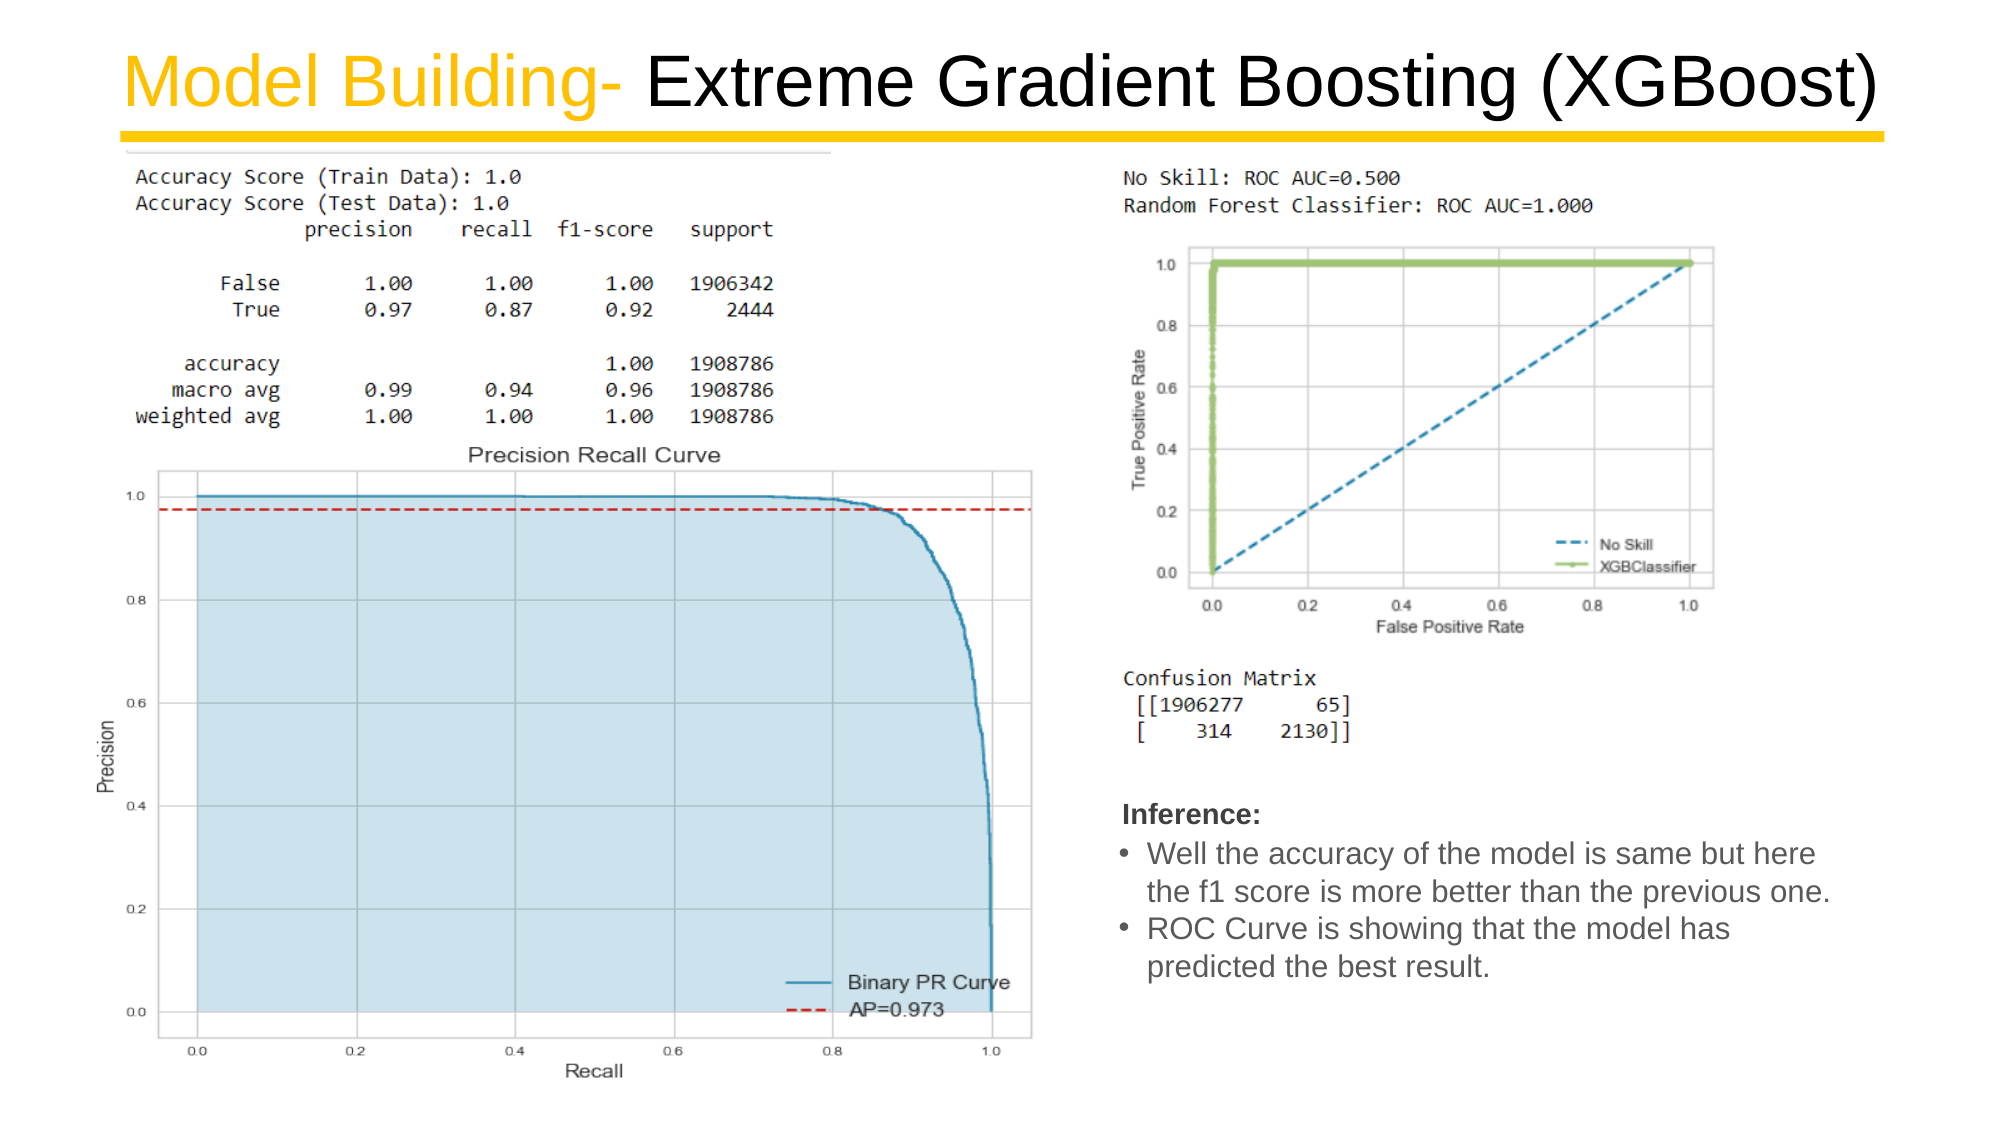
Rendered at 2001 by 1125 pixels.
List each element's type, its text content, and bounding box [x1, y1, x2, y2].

picture [86, 150, 1042, 1091]
list Model Building- Extreme Gradient Boosting (XGBoost) [52, 23, 1951, 143]
picture [1109, 150, 1780, 778]
text_box [119, 130, 1885, 143]
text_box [1118, 794, 1835, 986]
